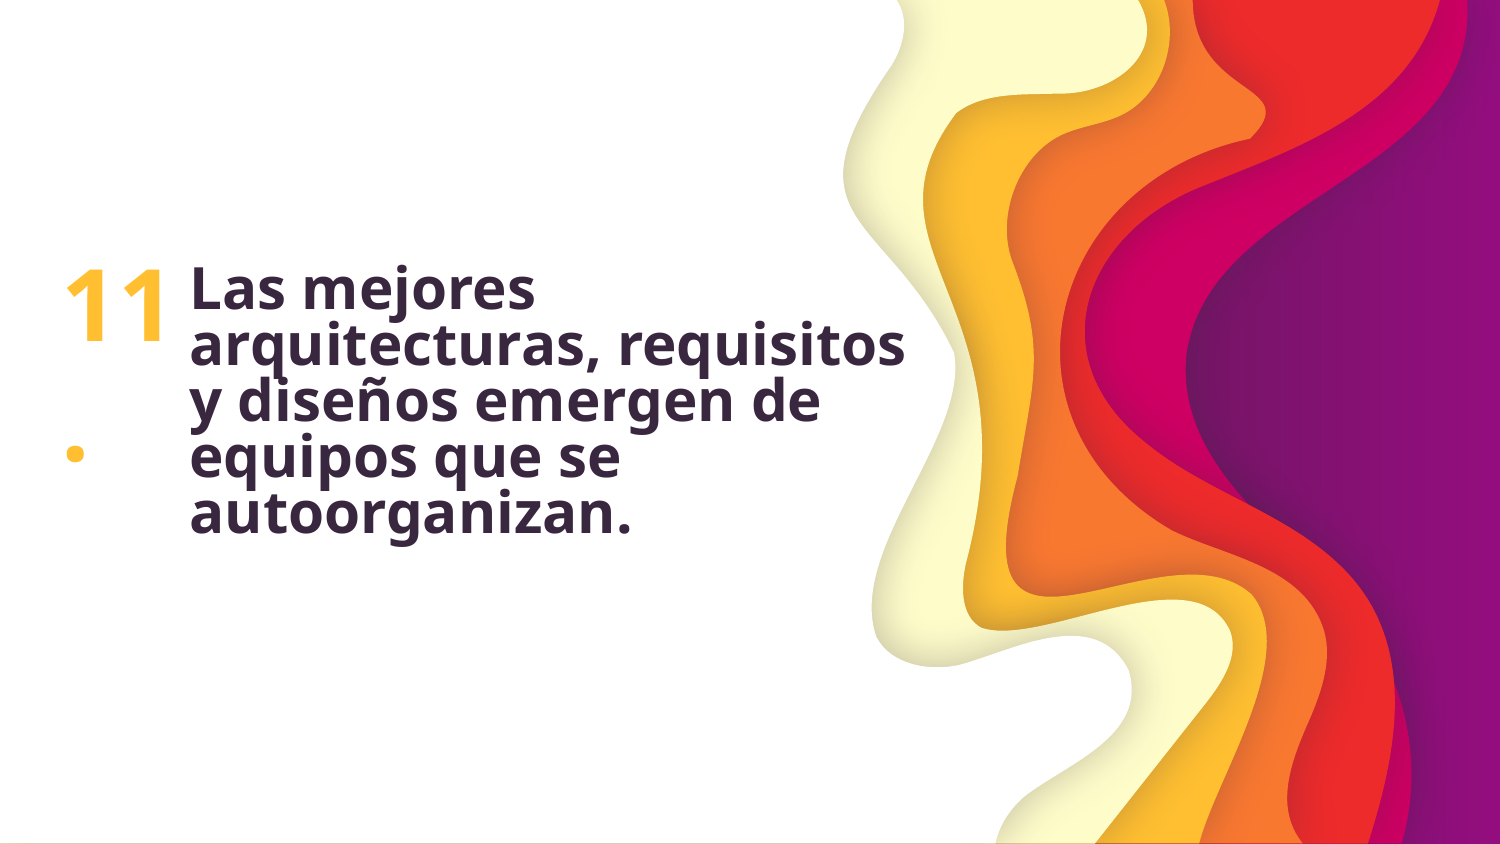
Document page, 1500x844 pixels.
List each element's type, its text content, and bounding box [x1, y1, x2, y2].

text_box 11. [46, 226, 216, 344]
subtitle Las mejores arquitecturas, requisitos y diseños emergen de equipos que se autoorganizan. [189, 264, 950, 549]
